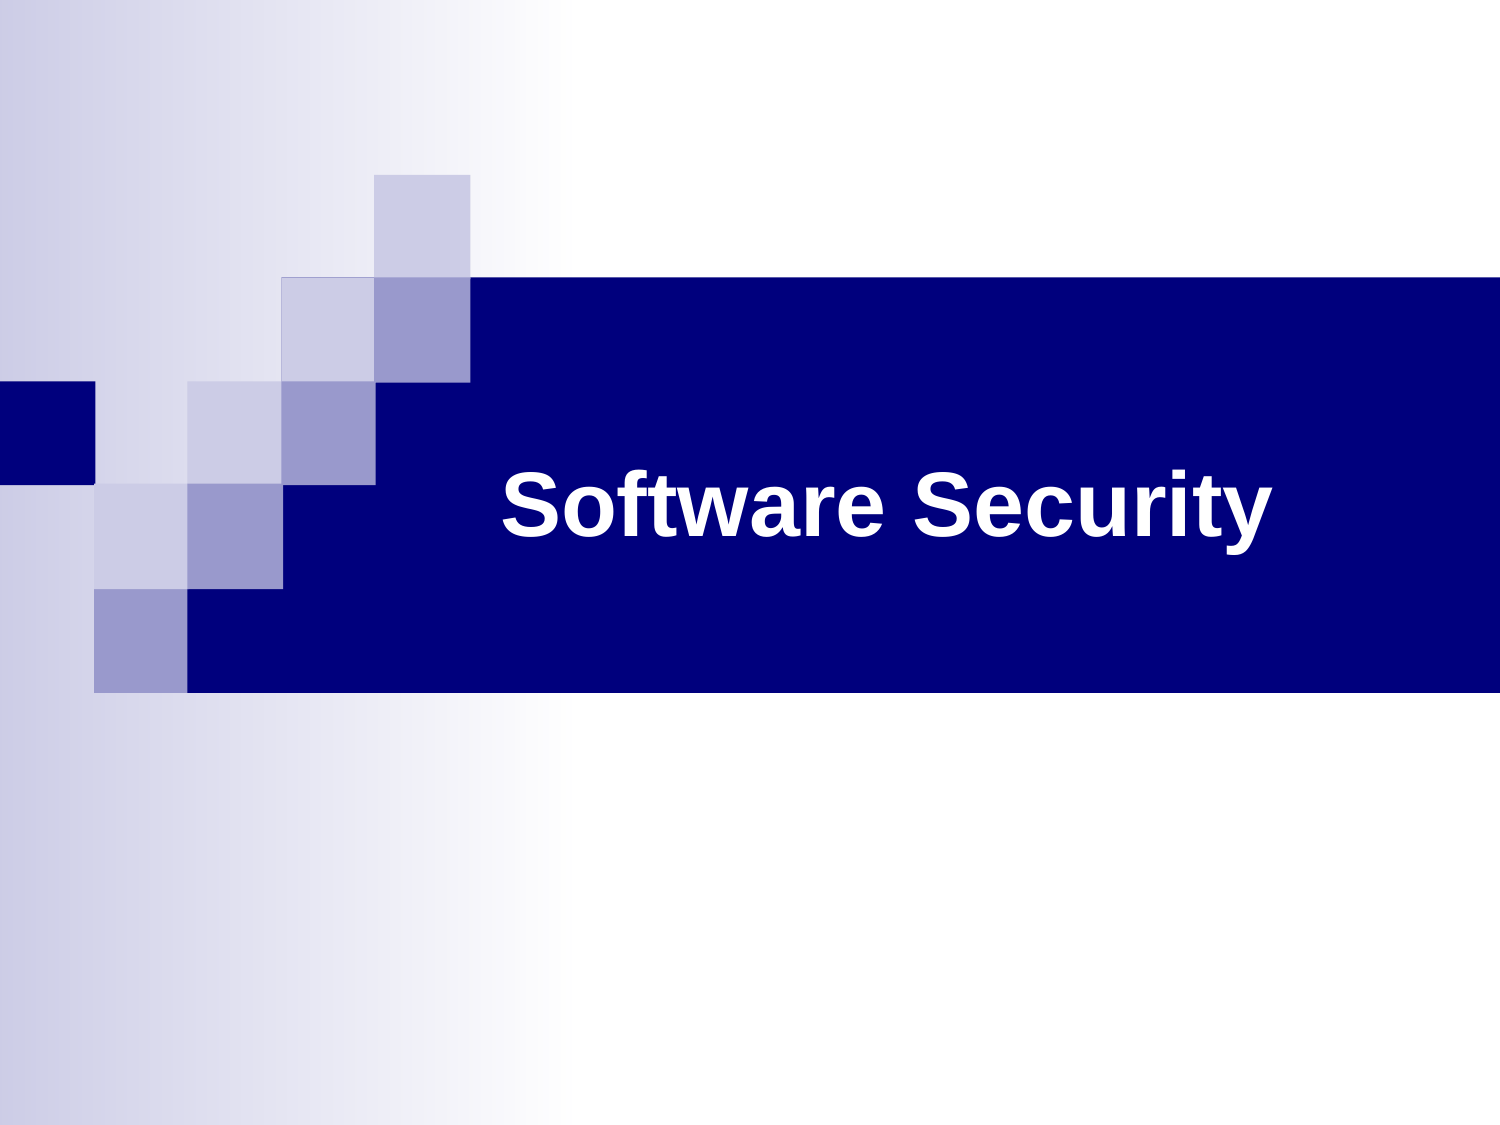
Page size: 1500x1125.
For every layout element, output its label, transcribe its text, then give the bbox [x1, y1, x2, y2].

subtitle Software Security [350, 437, 1450, 996]
